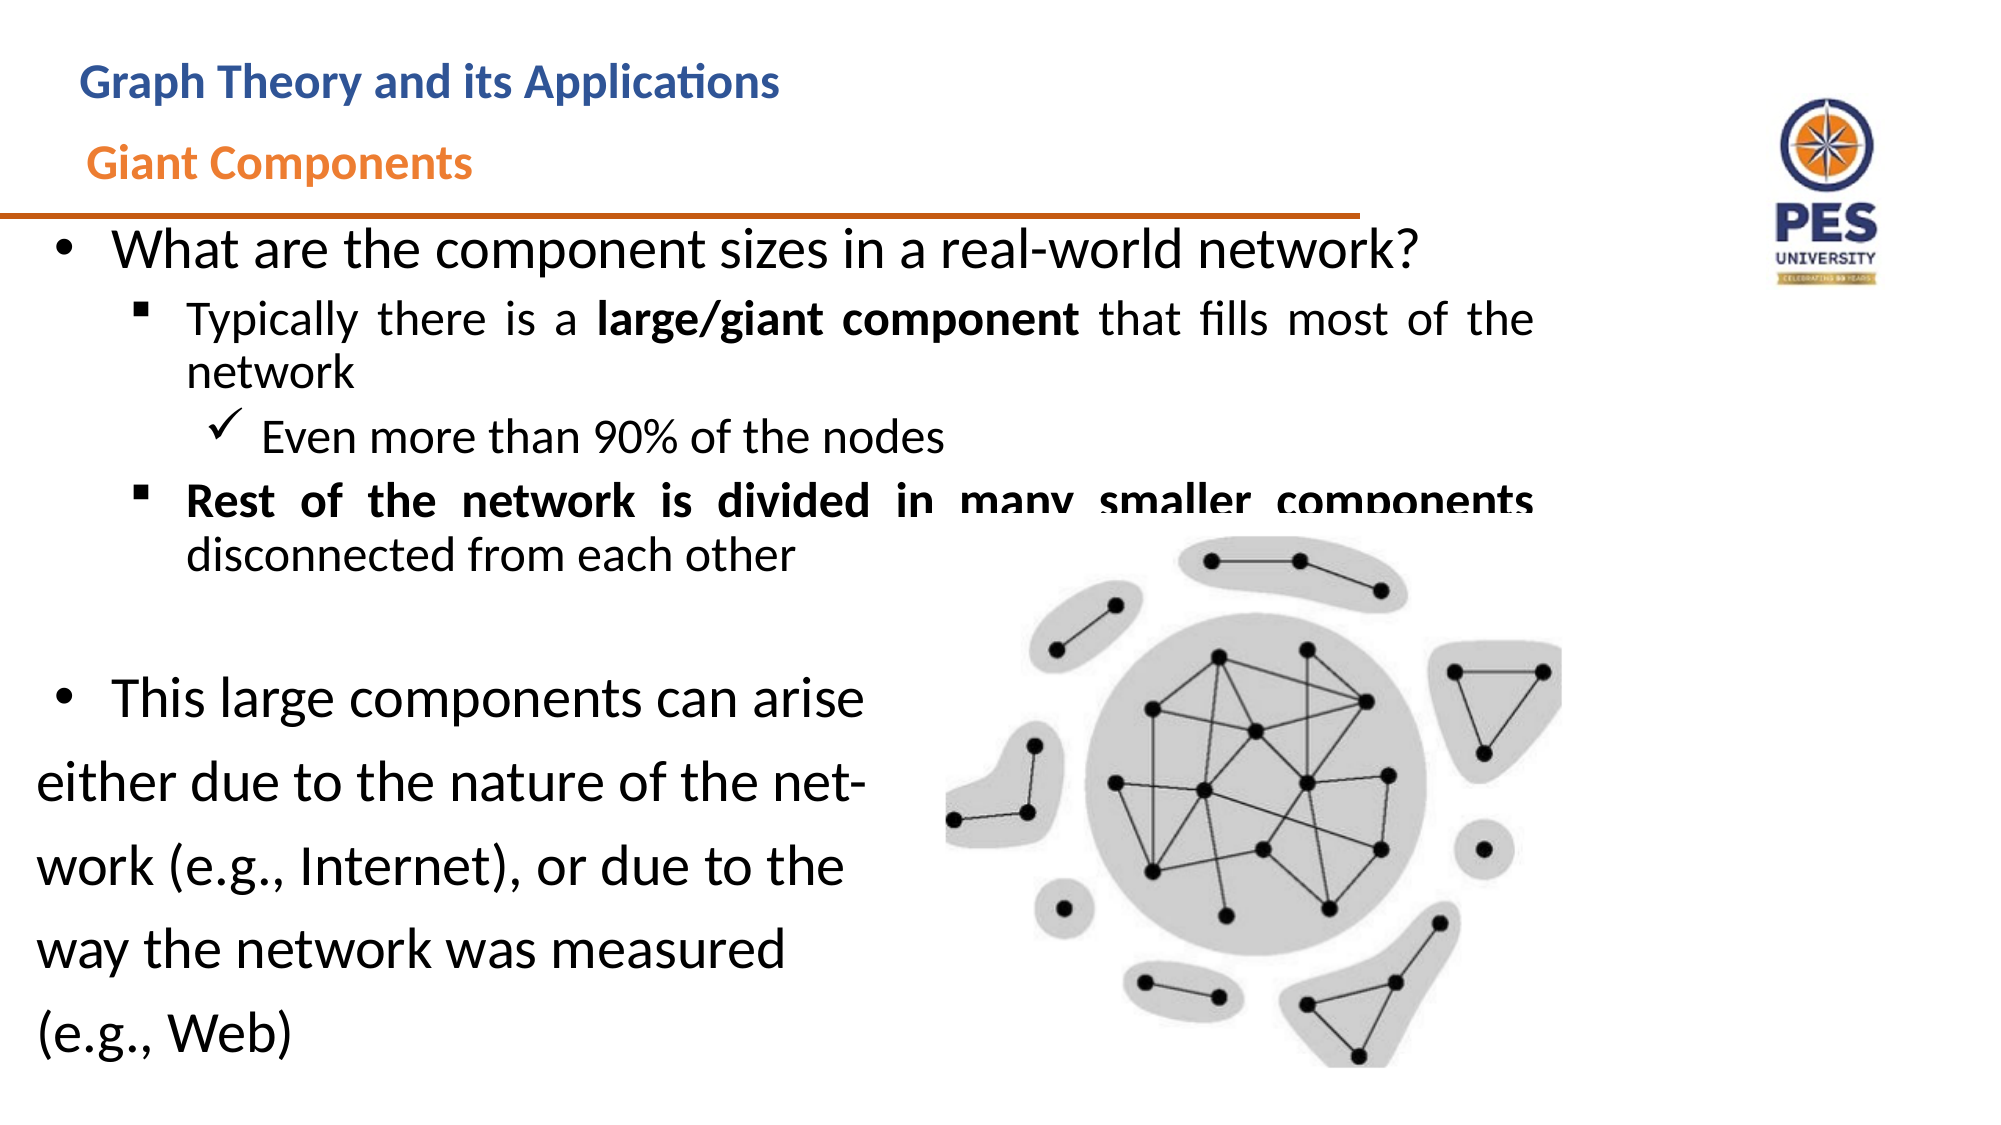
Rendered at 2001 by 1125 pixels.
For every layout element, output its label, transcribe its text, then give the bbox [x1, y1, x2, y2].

text_box Graph Theory and its Applications [64, 41, 1295, 117]
picture [920, 513, 1618, 1089]
text_box What are the component sizes in a real-world network? Typically there is a large/giant component that fills most of the network Even more than 90% of the nodes Rest of the network is divided in many smaller components disconnected from each other This large components can arise either due to the nature of the net- work (e.g., Internet), or due to the way the network was measured (e.g., Web) [20, 211, 1550, 1084]
text_box Giant Components [71, 122, 1384, 198]
picture [1748, 93, 1902, 291]
